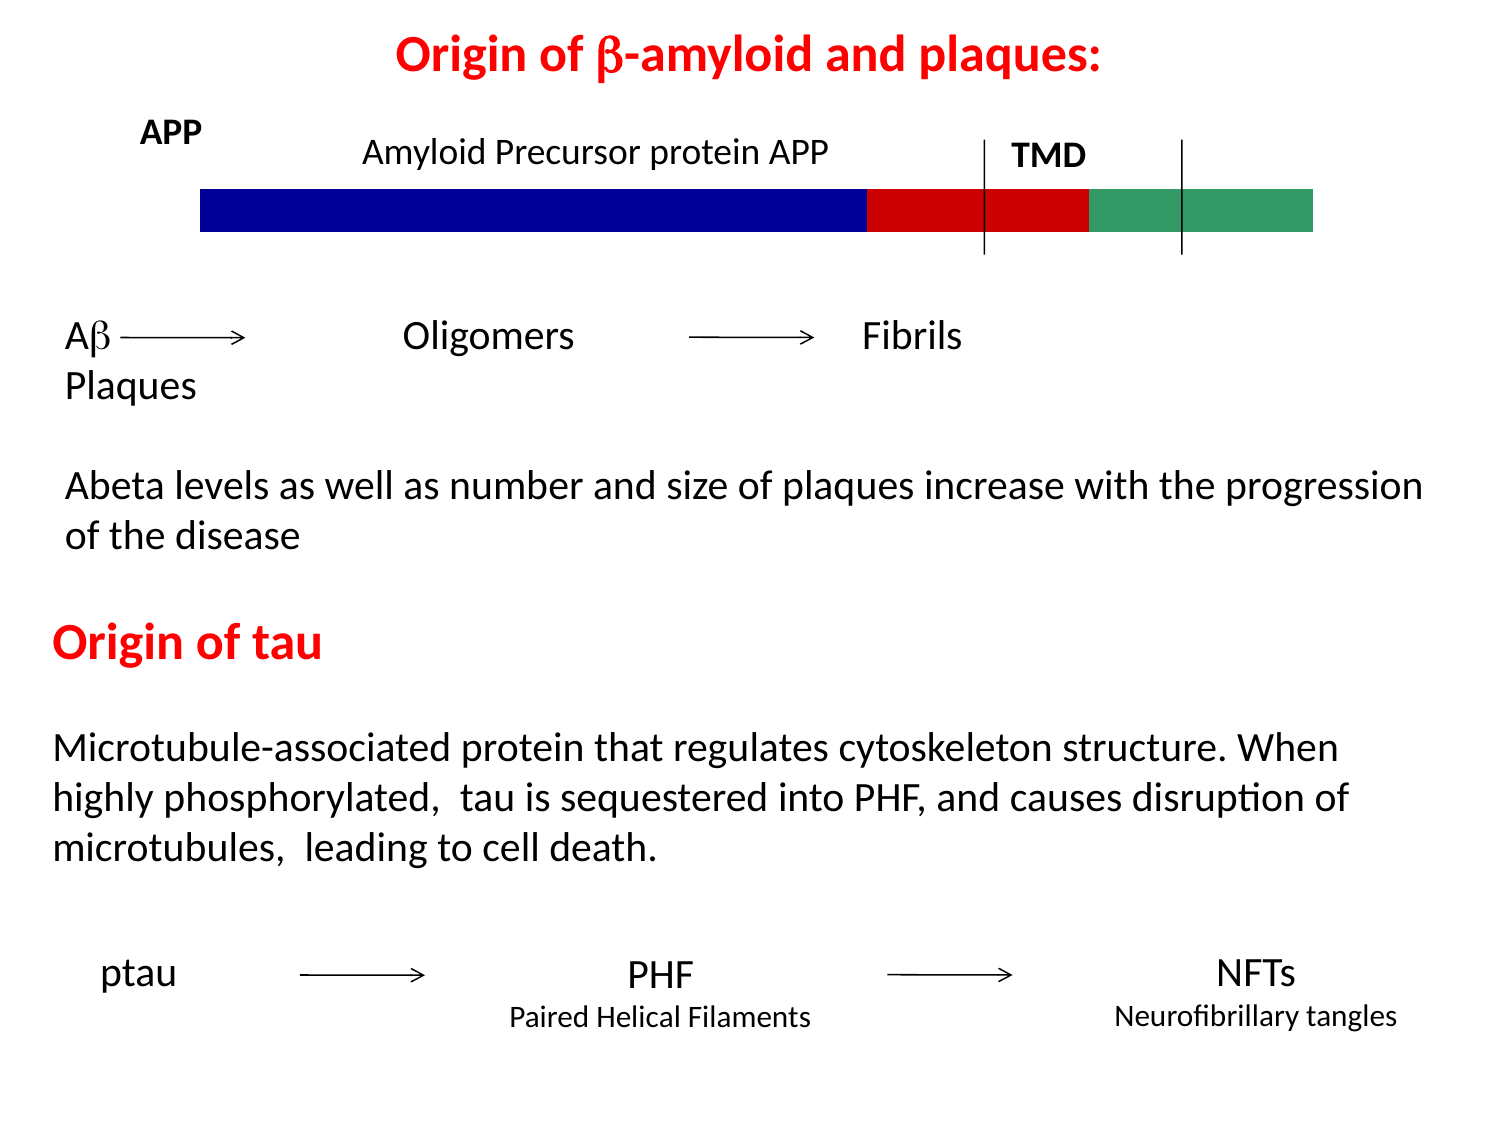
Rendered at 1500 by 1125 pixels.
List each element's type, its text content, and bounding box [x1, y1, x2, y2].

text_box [124, 99, 1313, 255]
text_box Origin of b-amyloid and plaques: Amyloid Precursor protein APP [47, 12, 1463, 270]
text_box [37, 599, 1438, 1044]
text_box Ab Oligomers Fibrils Plaques Abeta levels as well as number and size of plaques increase with the progression of the disease [49, 299, 1463, 565]
